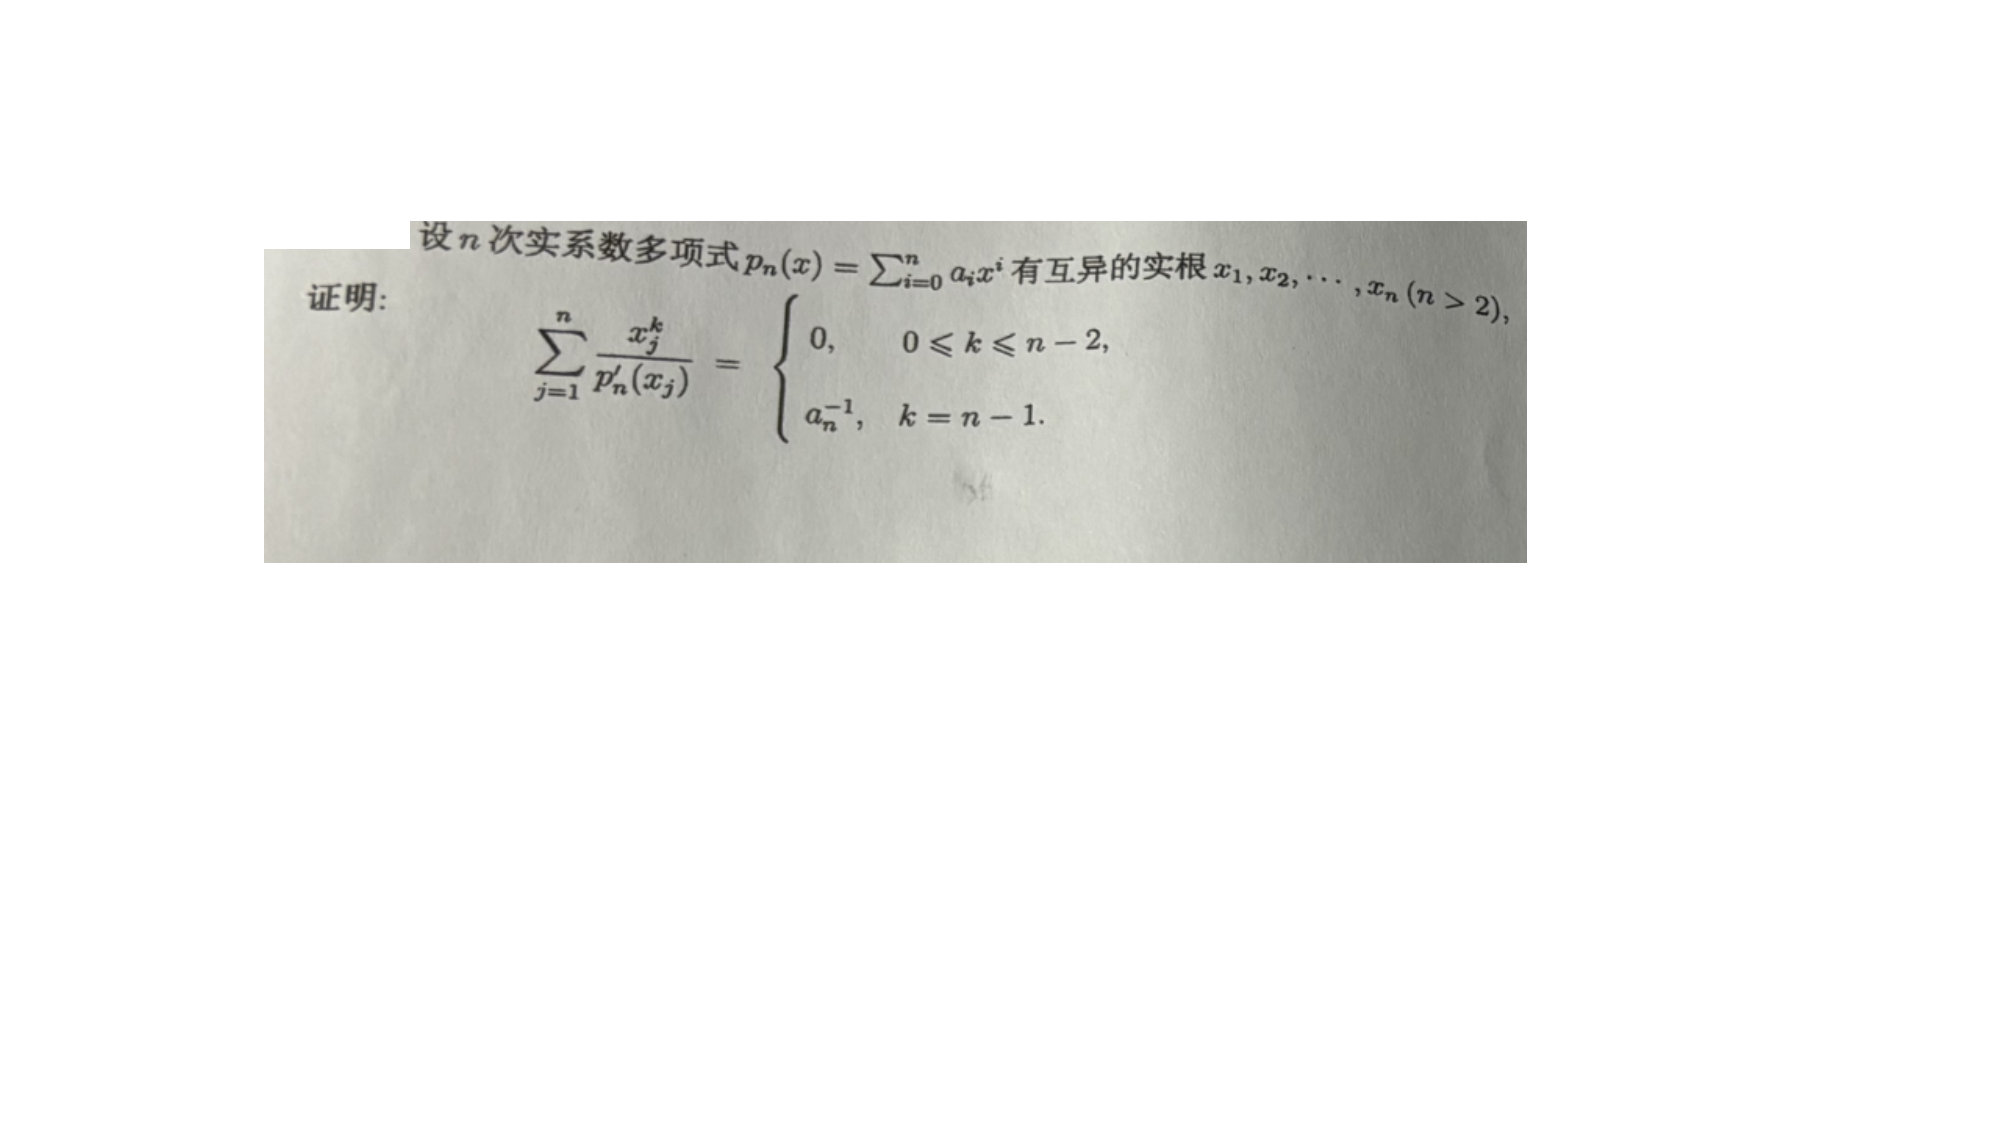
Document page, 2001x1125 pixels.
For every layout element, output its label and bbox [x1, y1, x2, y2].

picture [71, 59, 1654, 563]
